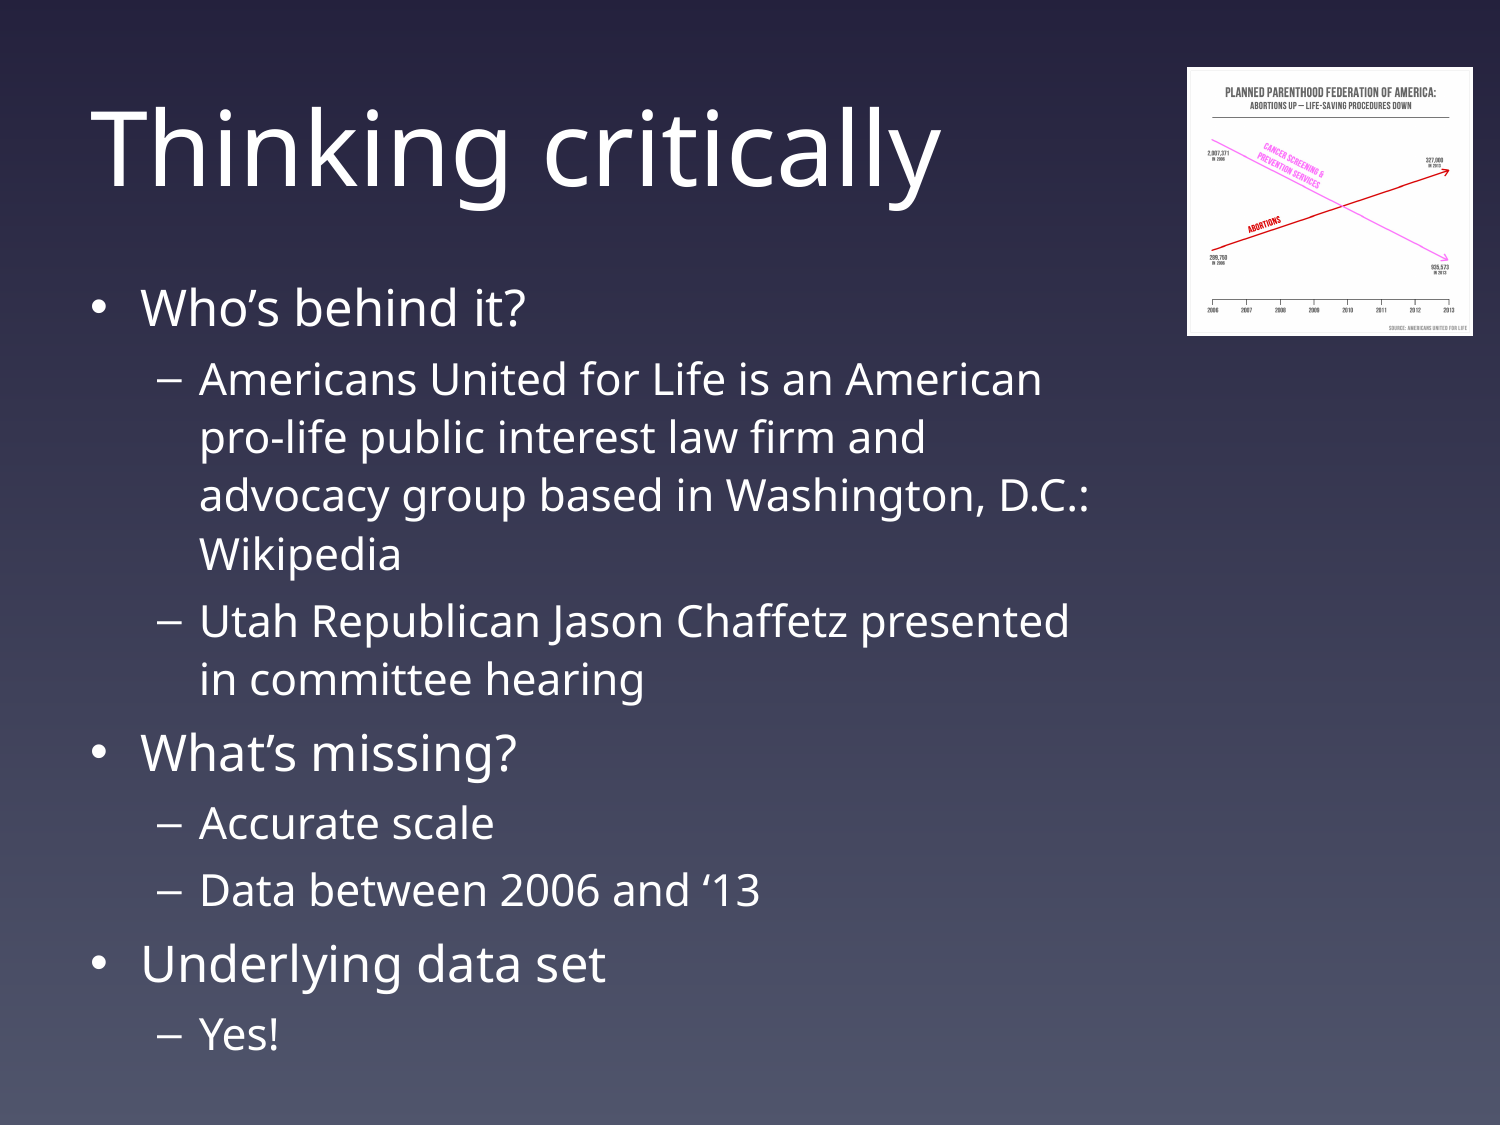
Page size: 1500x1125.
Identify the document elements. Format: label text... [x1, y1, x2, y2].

picture [1187, 67, 1473, 336]
list Who’s behind it? Americans United for Life is an American pro-life public interest law firm and advocacy group based in Washington, D.C.: Wikipedia Utah Republican Jason Chaffetz presented in committee hearing What’s missing? Accurate scale Data between 2006 and ‘13 Underlying data set Yes! [75, 262, 1117, 1074]
title Thinking critically [75, 75, 1182, 263]
